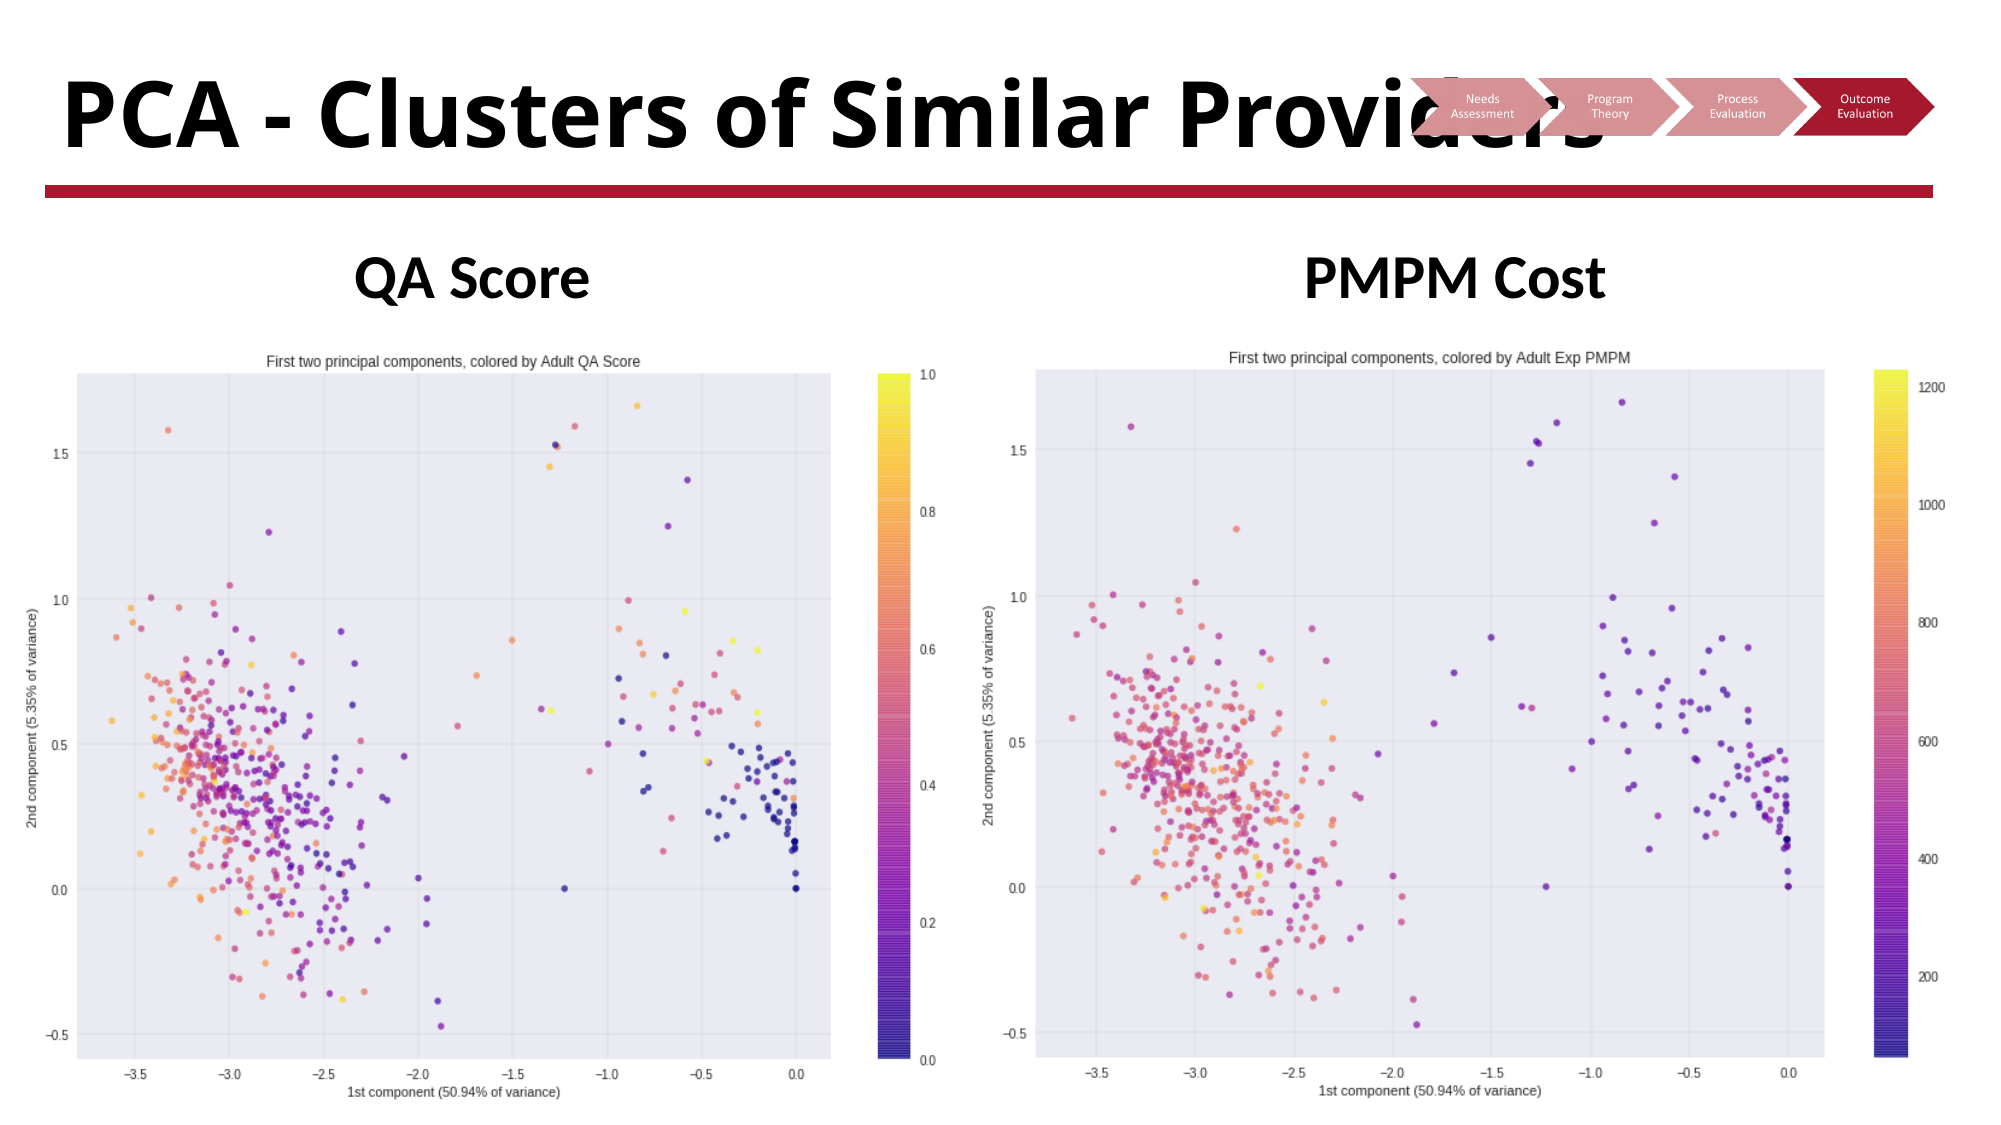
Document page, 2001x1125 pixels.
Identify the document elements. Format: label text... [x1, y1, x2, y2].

text_box [45, 185, 1932, 197]
text_box QA Score [339, 228, 644, 319]
text_box PMPM Cost [1289, 228, 1636, 319]
picture [1410, 66, 1935, 147]
picture [17, 338, 1960, 1107]
title PCA - Clusters of Similar Providers [45, 49, 1771, 185]
